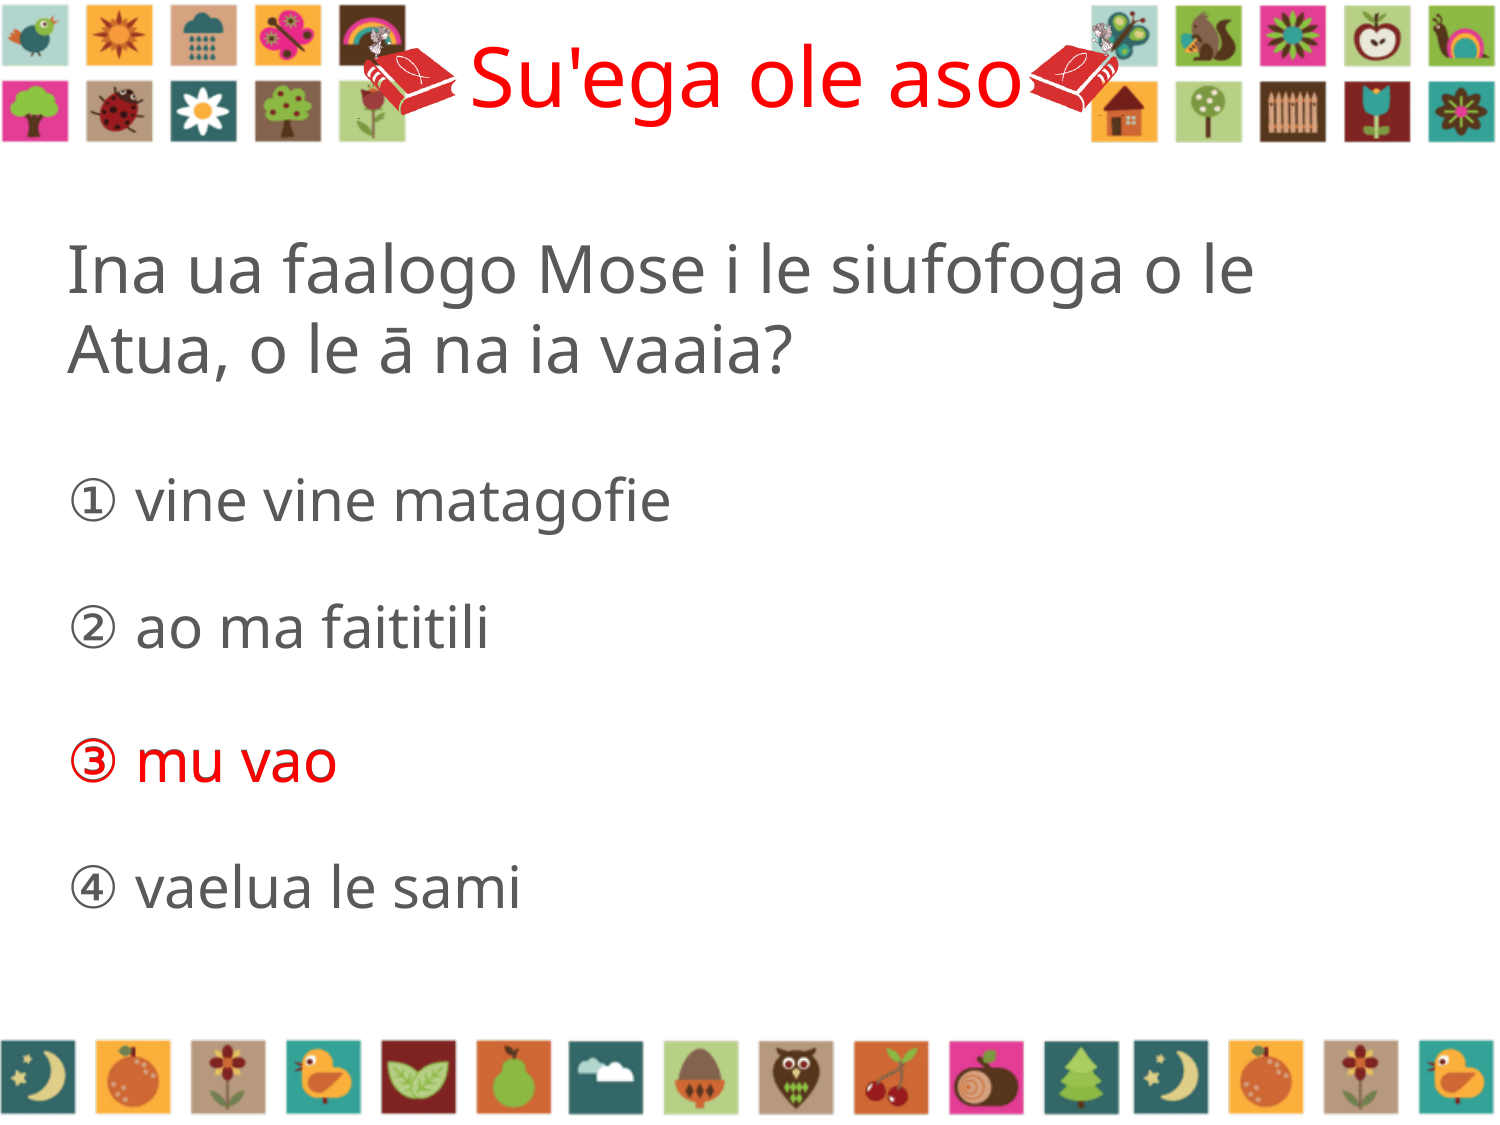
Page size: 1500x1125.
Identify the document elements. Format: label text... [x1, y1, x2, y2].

text_box Su'ega ole aso [425, 16, 1078, 131]
picture [0, 3, 489, 150]
text_box ③ mu vao [53, 716, 1483, 802]
picture [996, 3, 1500, 150]
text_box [0, 1028, 1500, 1118]
text_box Ina ua faalogo Mose i le siufofoga o le Atua, o le ā na ia vaaia? [53, 219, 1436, 395]
text_box ② ao ma faititili [53, 582, 1436, 668]
text_box ① vine vine matagofie [53, 456, 1436, 541]
text_box ④ vaelua le sami [53, 842, 1483, 928]
